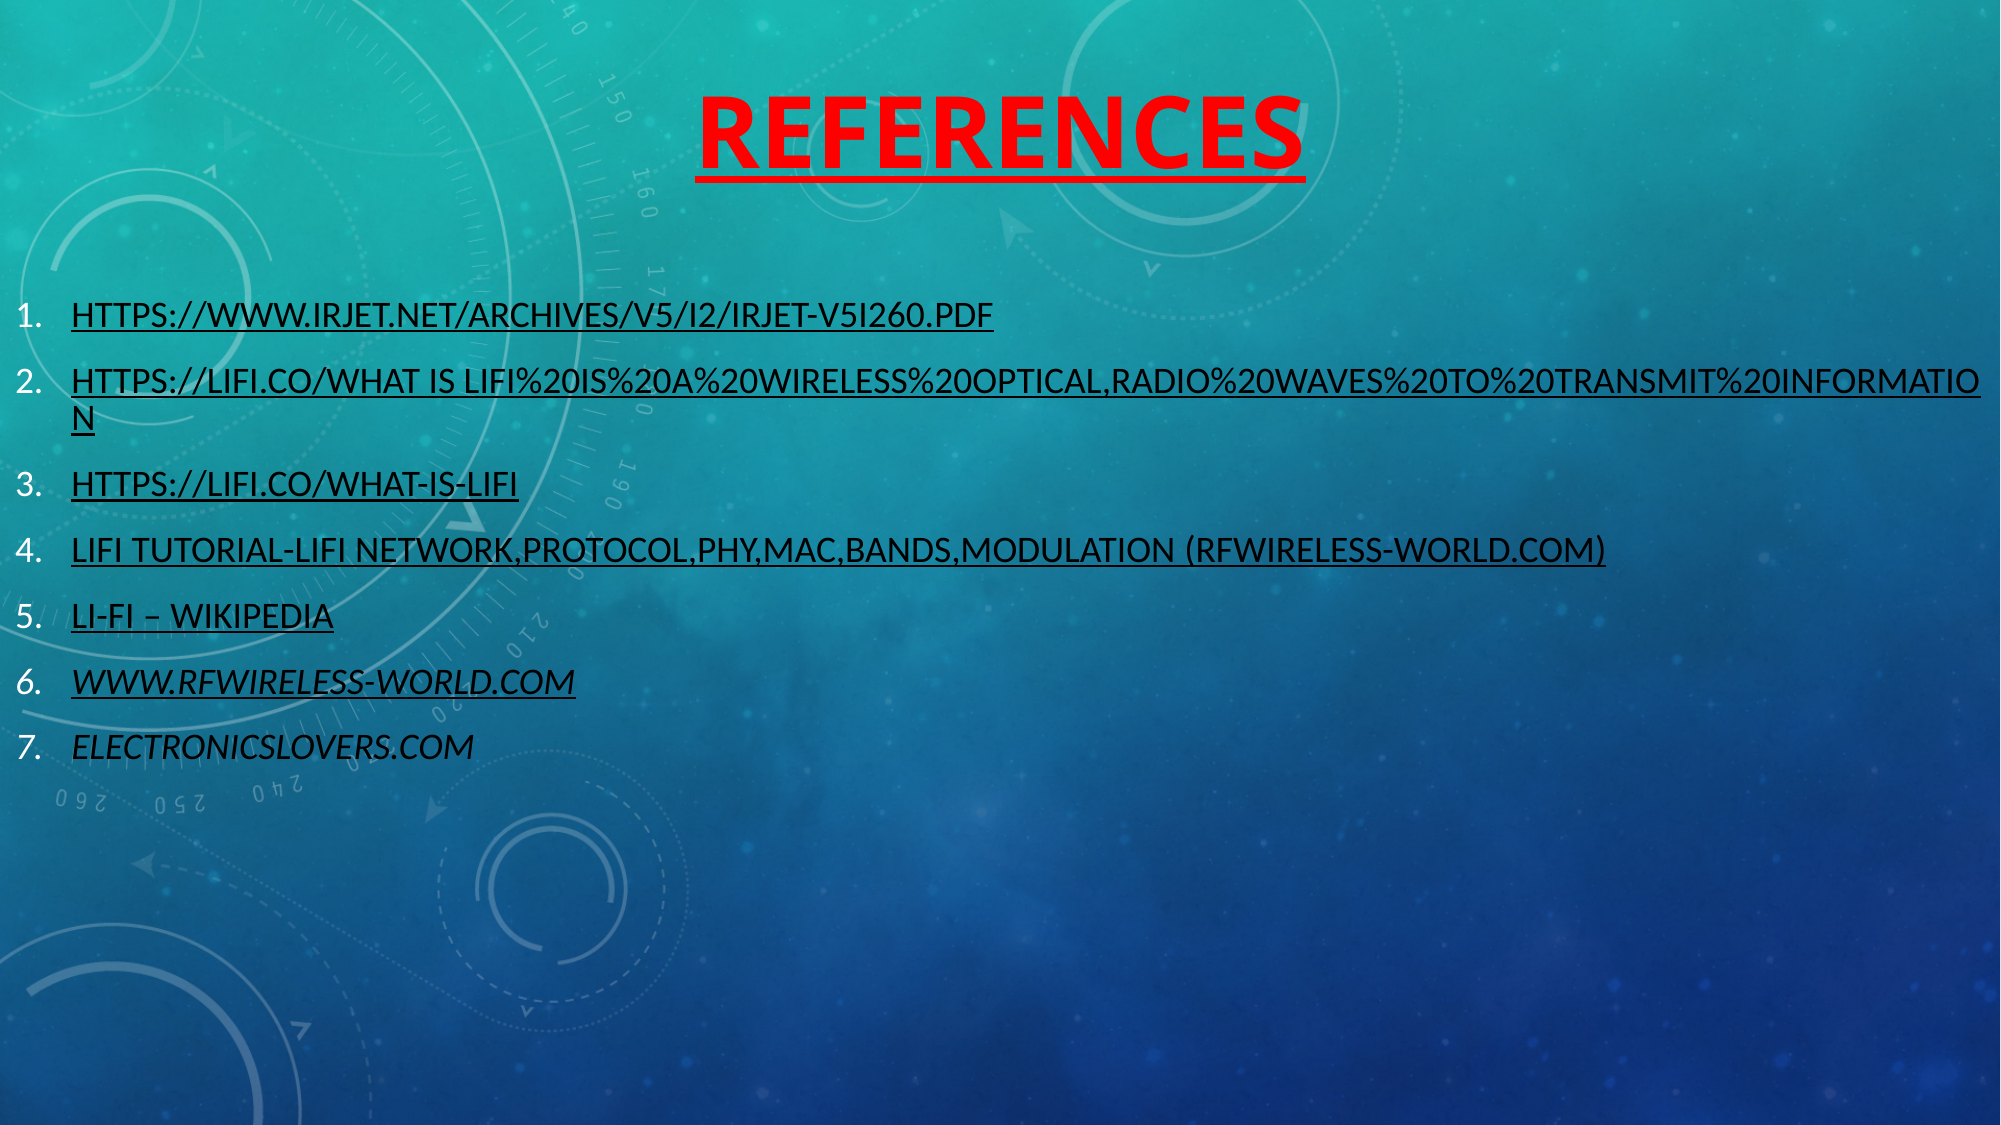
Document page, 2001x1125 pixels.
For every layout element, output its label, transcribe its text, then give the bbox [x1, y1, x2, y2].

subtitle https://www.irjet.net/archives/V5/i2/IRJET-V5I260.pdf https://lifi.co/what is LiFi%20is%20a%20wireless%20optical,radio%20waves%20to%20transmit%20information https://lifi.co/what-is-lifi LiFi tutorial-LiFi network,protocol,PHY,MAC,bands,modulation (rfwireless-world.com) Li-Fi – Wikipedia www.rfwireless-world.com electronicslovers.com [0, 282, 2000, 950]
picture [0, 0, 2001, 1125]
title references [0, 0, 2000, 196]
